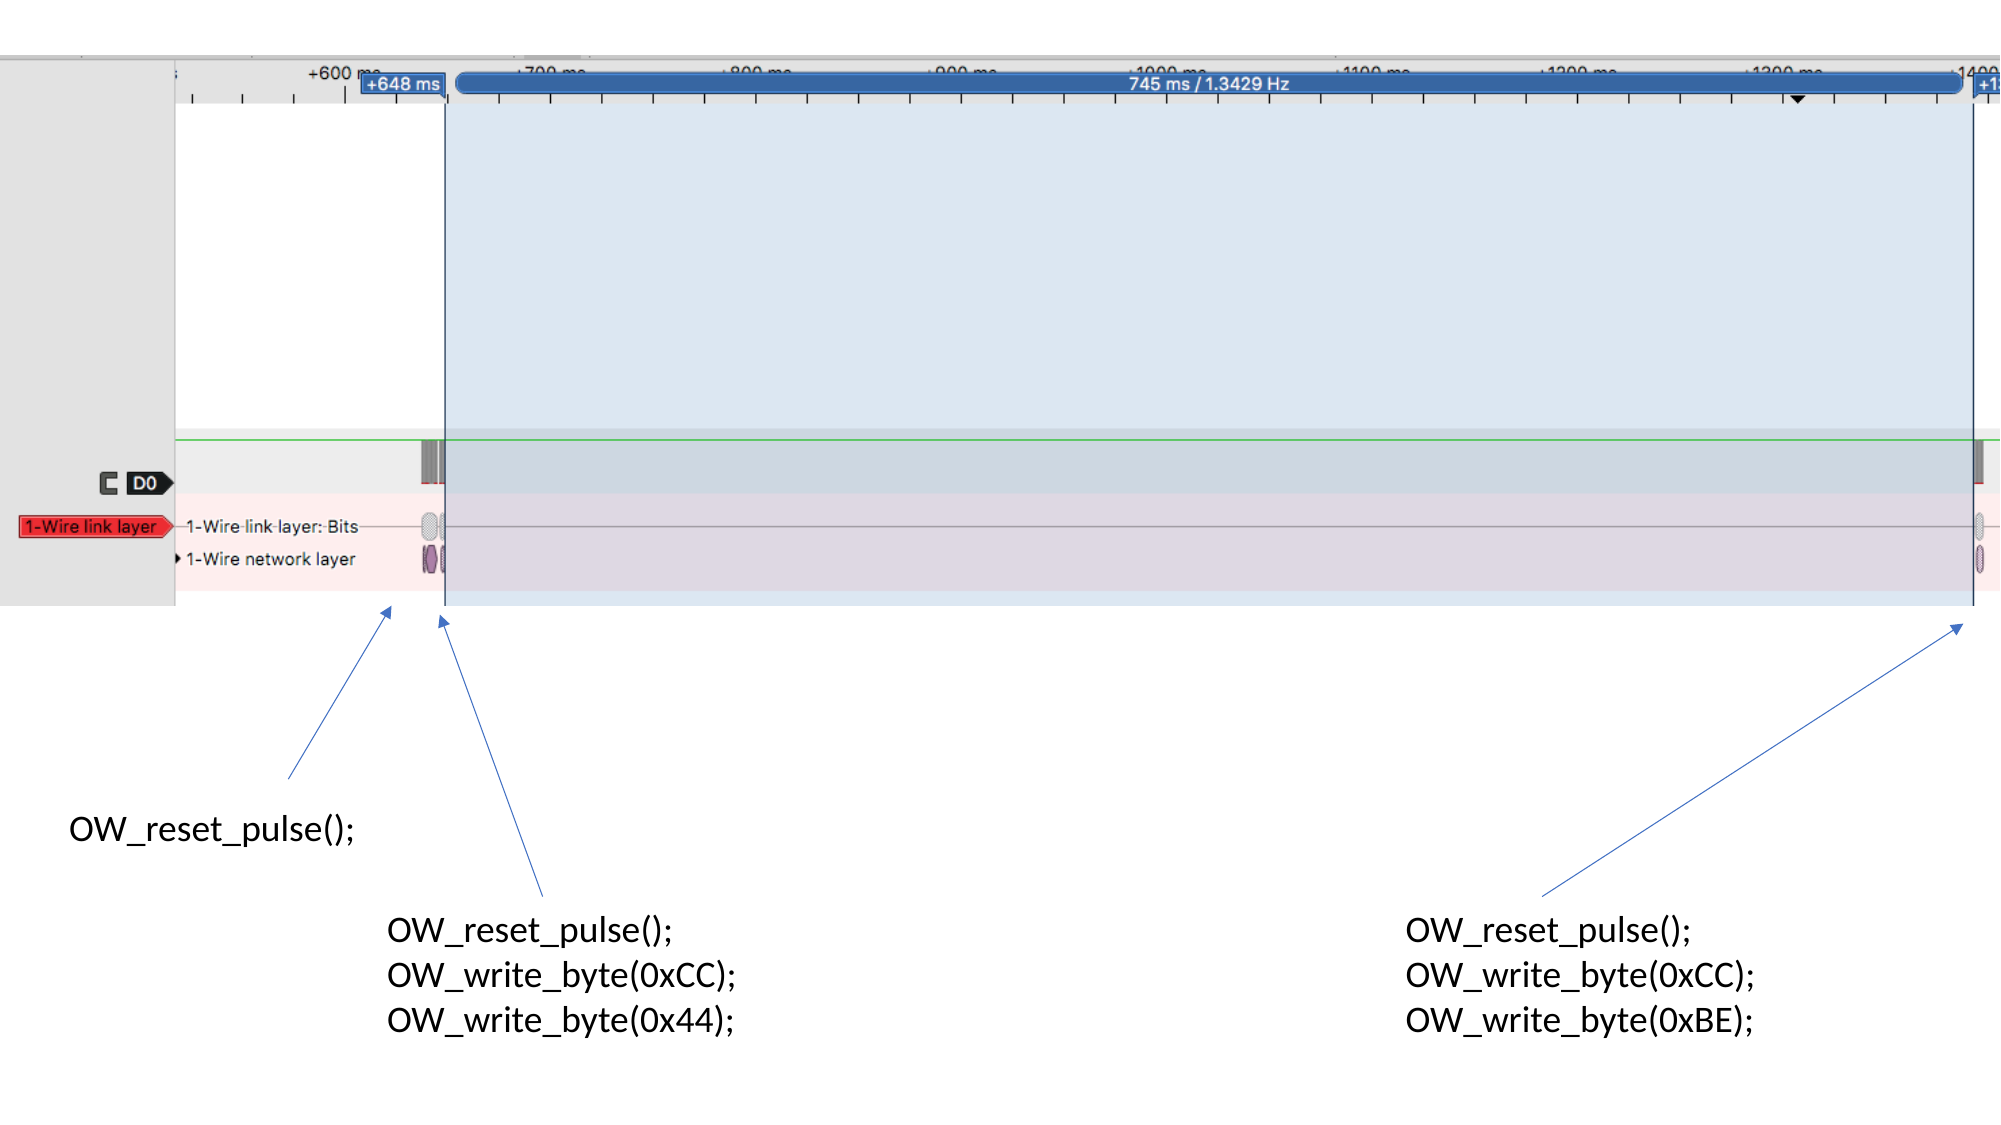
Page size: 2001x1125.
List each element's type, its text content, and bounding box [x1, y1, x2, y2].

text_box OW_reset_pulse(); [54, 797, 371, 857]
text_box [1542, 623, 1964, 897]
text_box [439, 614, 543, 897]
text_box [288, 605, 392, 780]
text_box OW_reset_pulse(); OW_write_byte(0xCC); OW_write_byte(0x44); [372, 852, 799, 1047]
picture [0, 55, 2000, 606]
text_box OW_reset_pulse(); OW_write_byte(0xCC); OW_write_byte(0xBE); [1390, 852, 1818, 1047]
